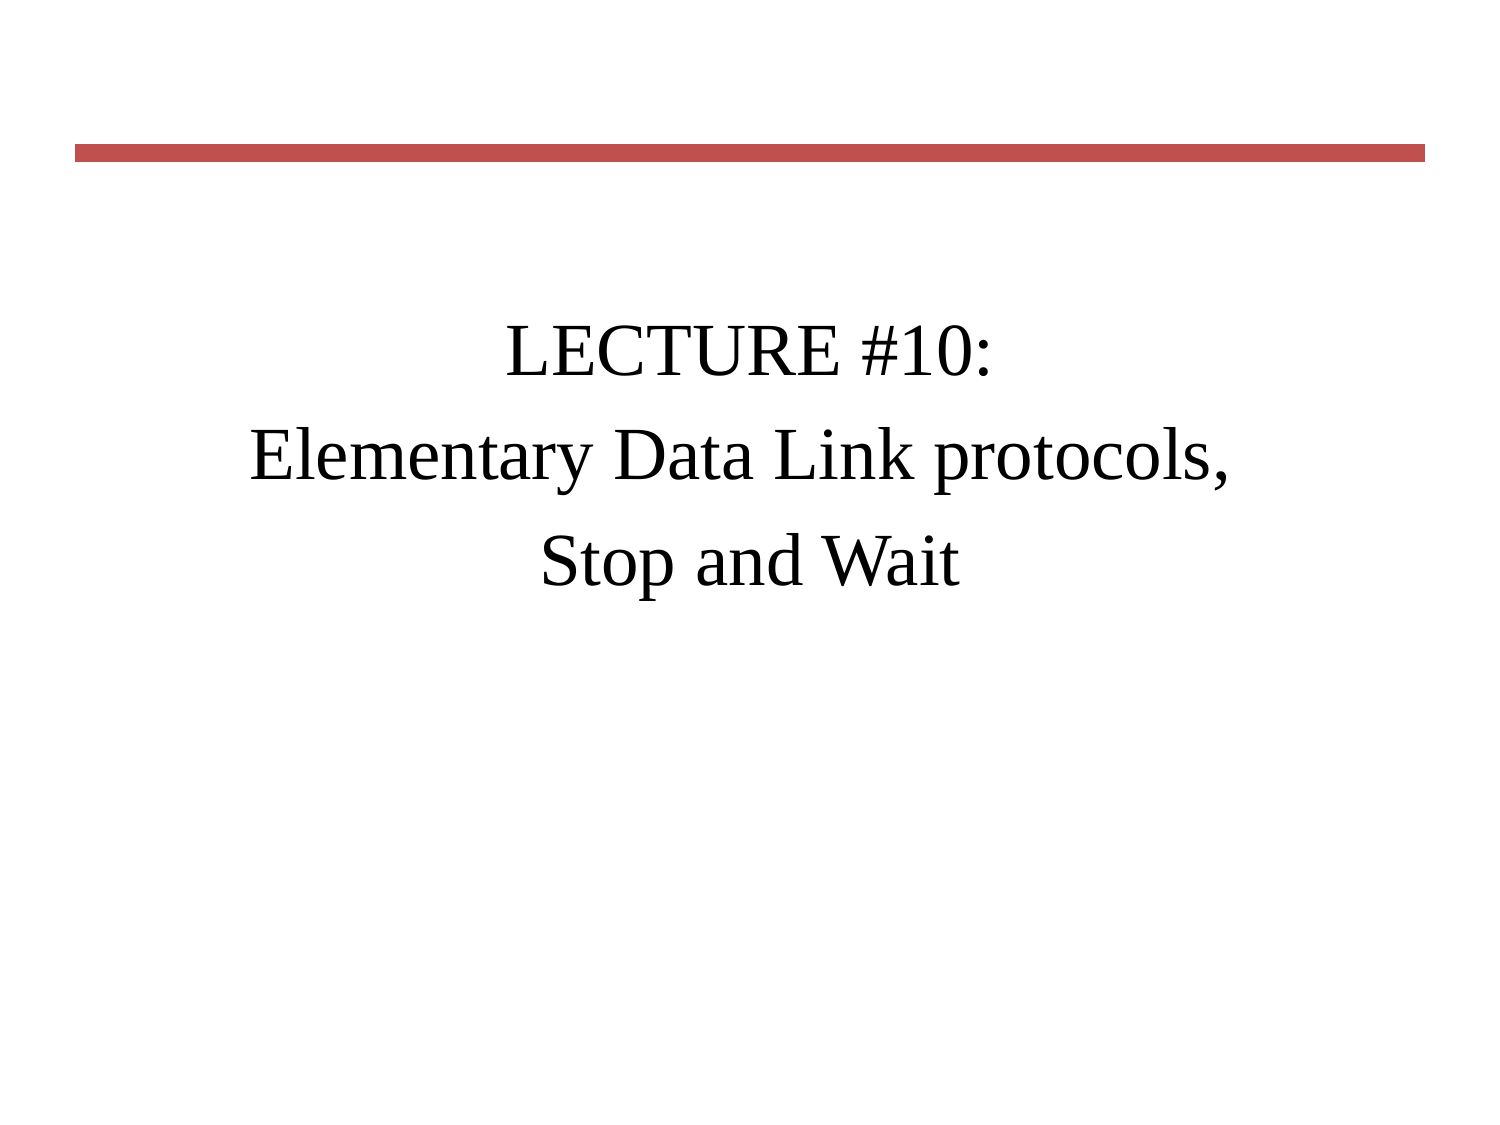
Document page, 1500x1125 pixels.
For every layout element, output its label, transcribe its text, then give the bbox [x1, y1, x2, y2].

list LECTURE #10: Elementary Data Link protocols, Stop and Wait [75, 187, 1425, 1005]
